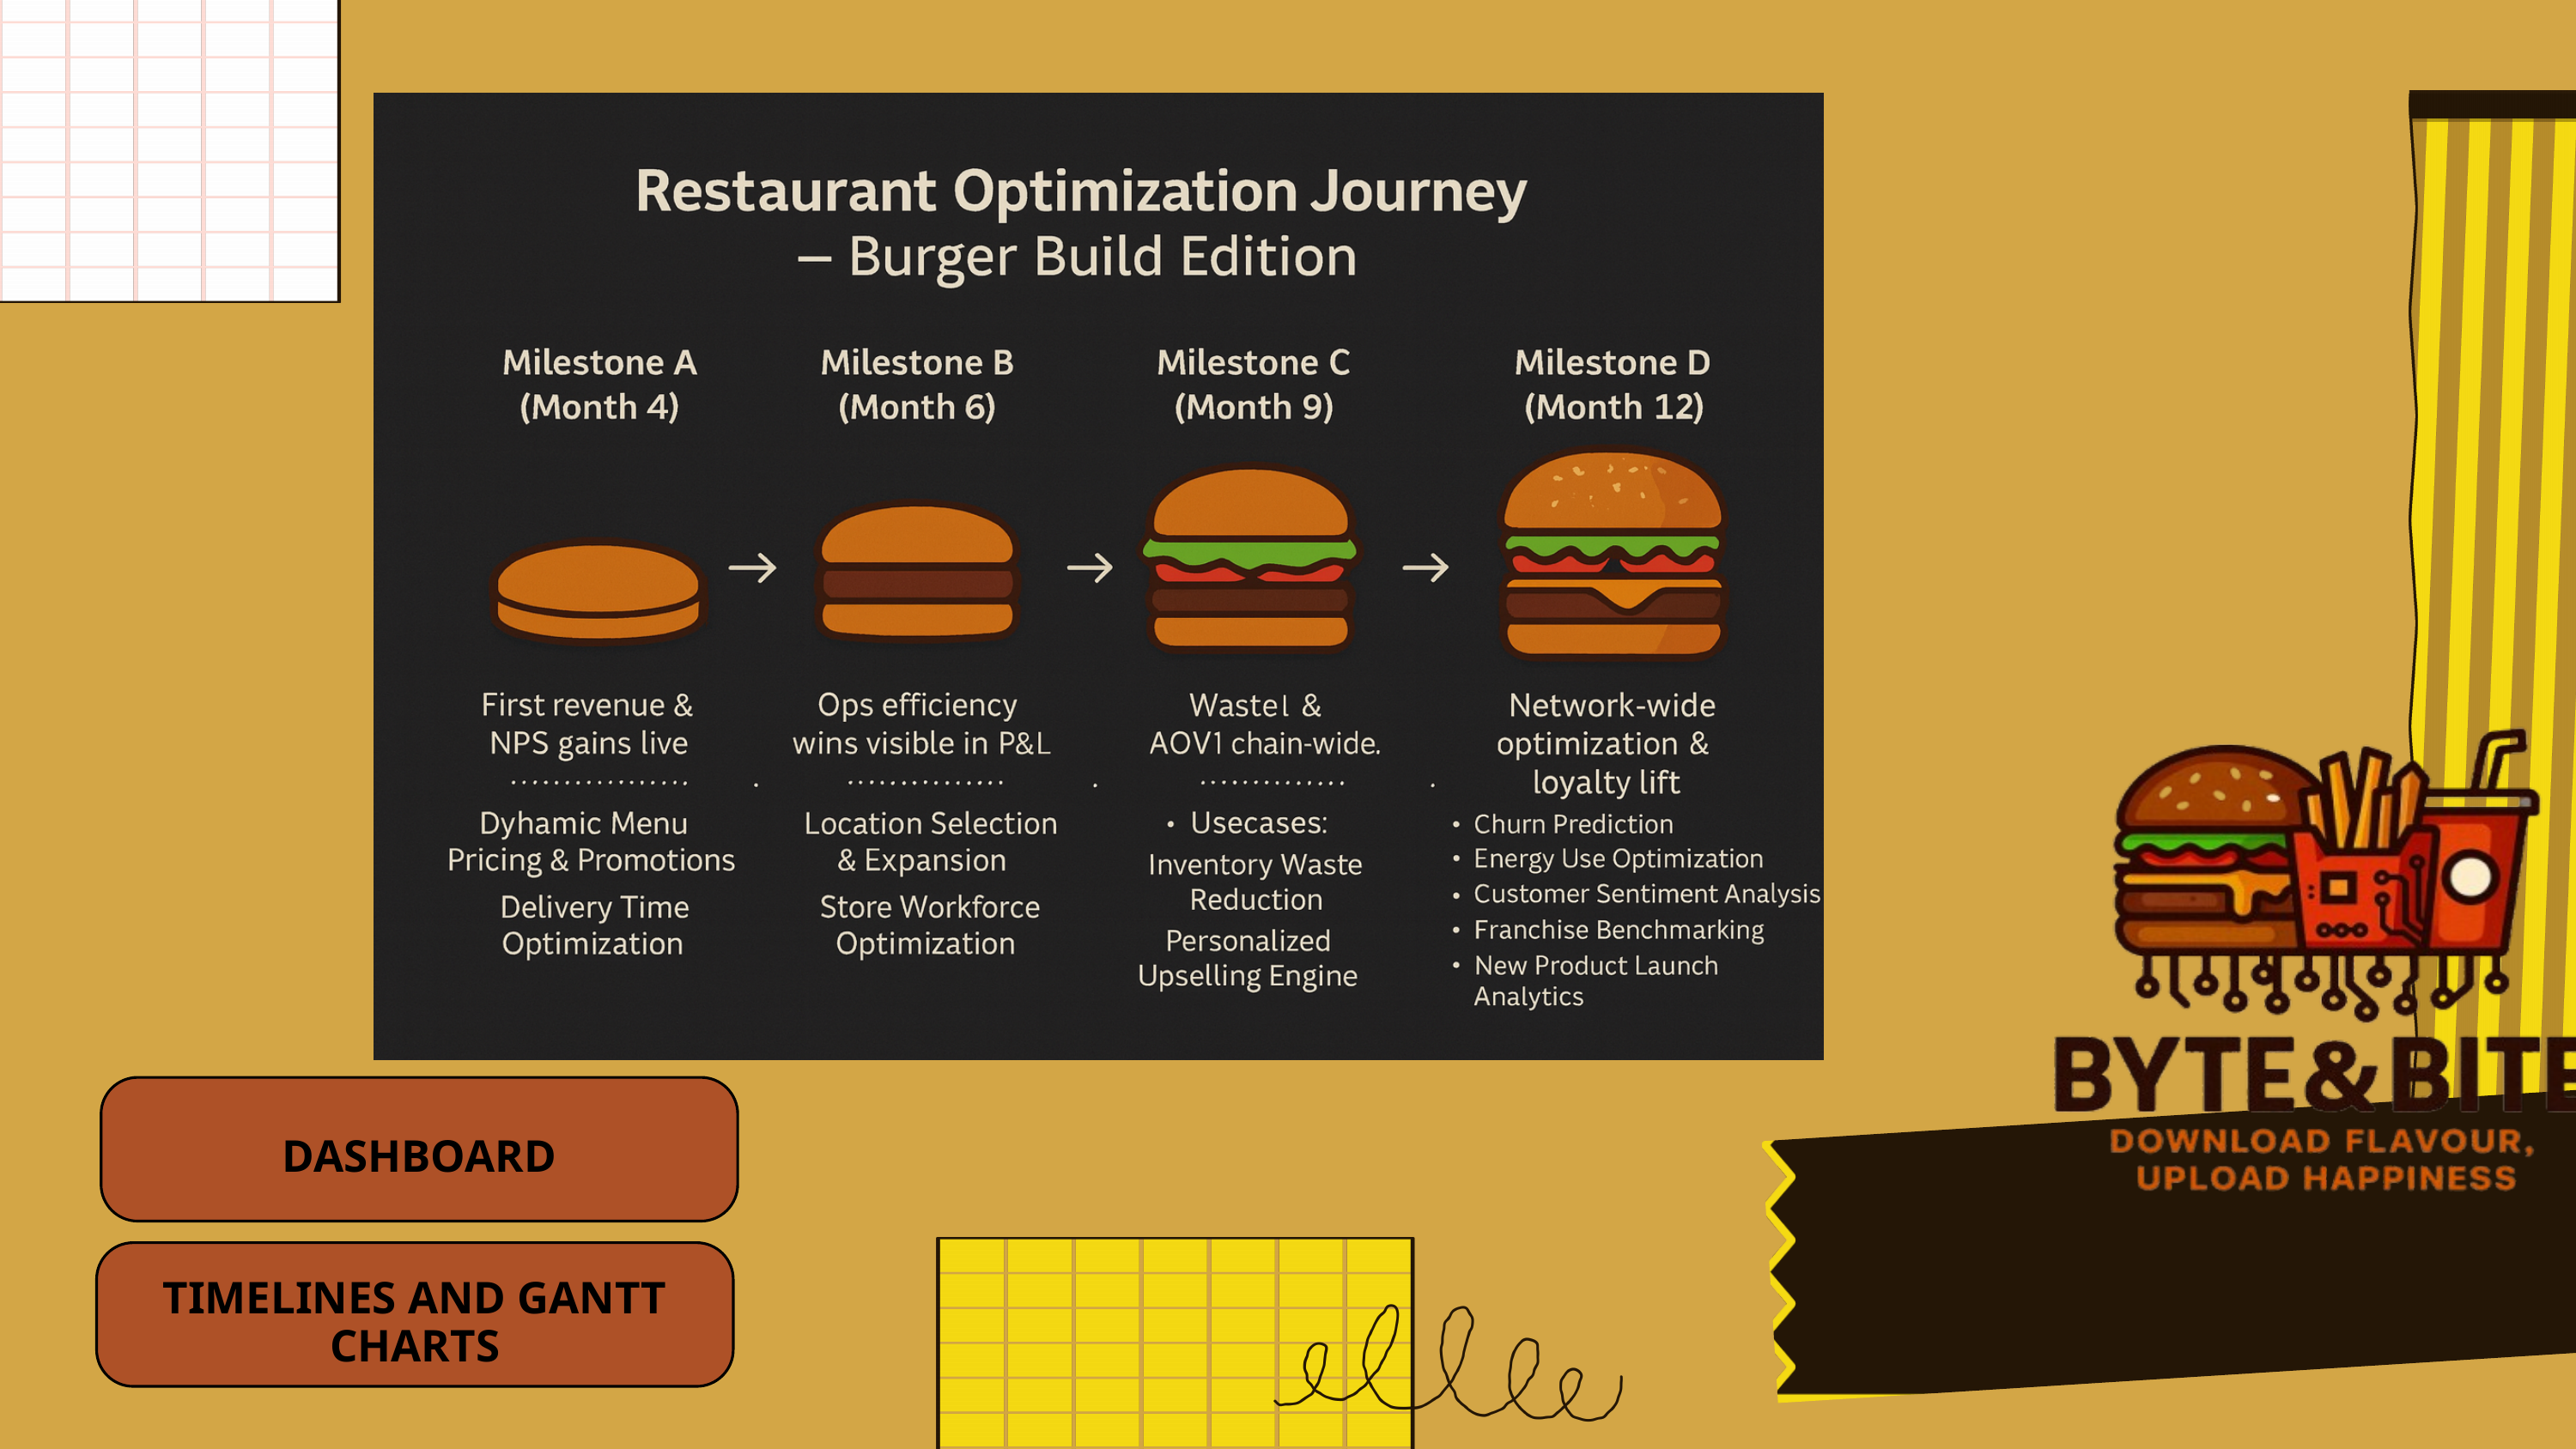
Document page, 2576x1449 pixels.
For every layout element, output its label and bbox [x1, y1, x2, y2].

text_box [935, 1237, 1415, 1449]
text_box [0, 0, 342, 303]
text_box [1969, 478, 2576, 1449]
text_box [96, 1242, 734, 1387]
picture [373, 93, 1824, 1060]
text_box [1761, 1125, 2030, 1404]
text_box [100, 1076, 738, 1222]
text_box [1273, 1303, 1623, 1422]
text_box [2409, 90, 2576, 490]
